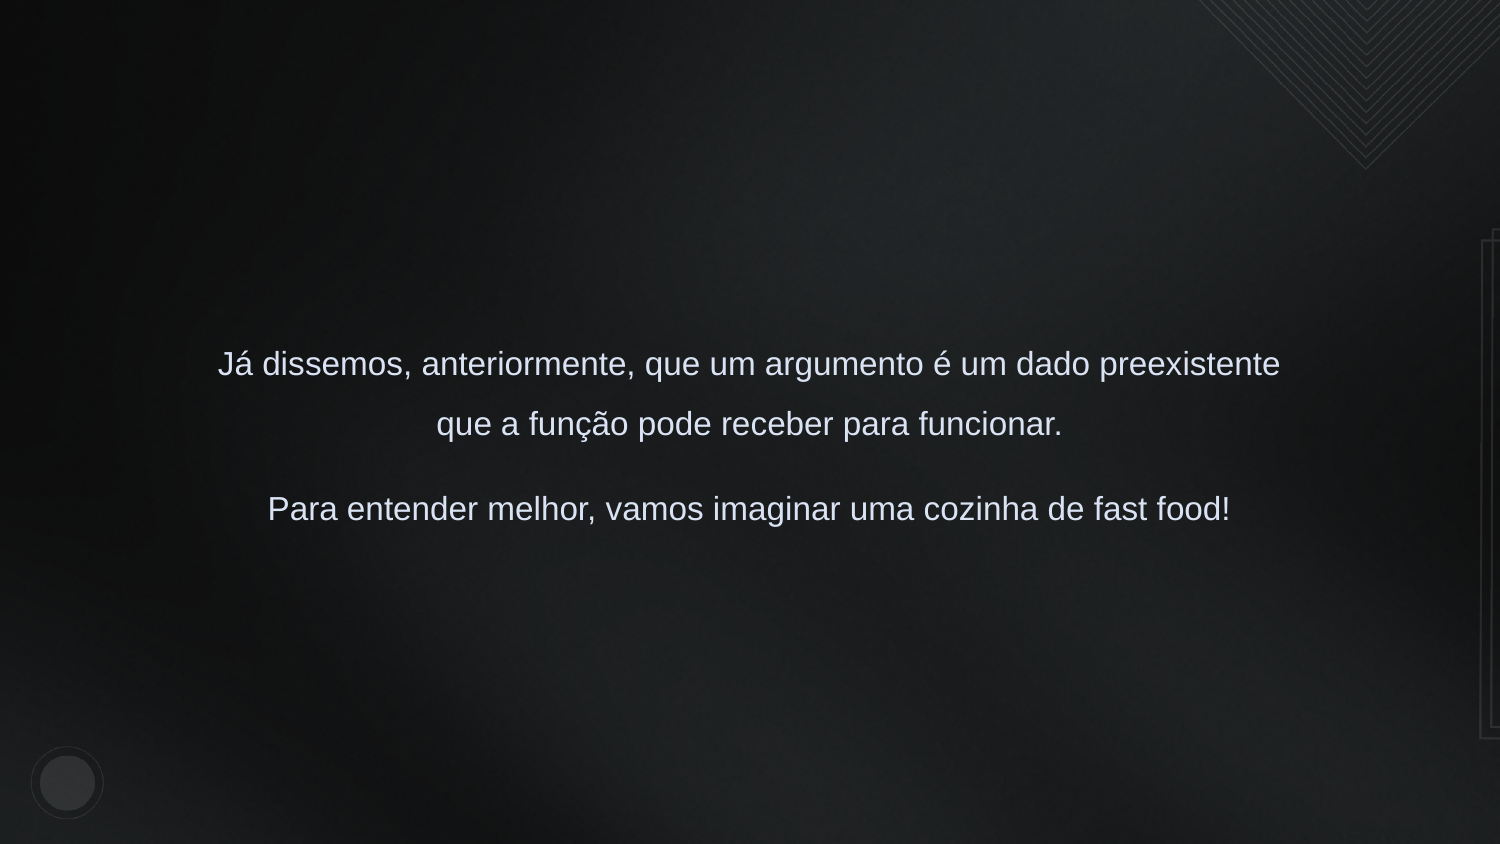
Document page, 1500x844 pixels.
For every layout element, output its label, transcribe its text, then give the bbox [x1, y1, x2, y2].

picture [0, 0, 1500, 844]
text_box Já dissemos, anteriormente, que um argumento é um dado preexistente que a função pode receber para funcionar. Para entender melhor, vamos imaginar uma cozinha de fast food! [192, 315, 1308, 535]
